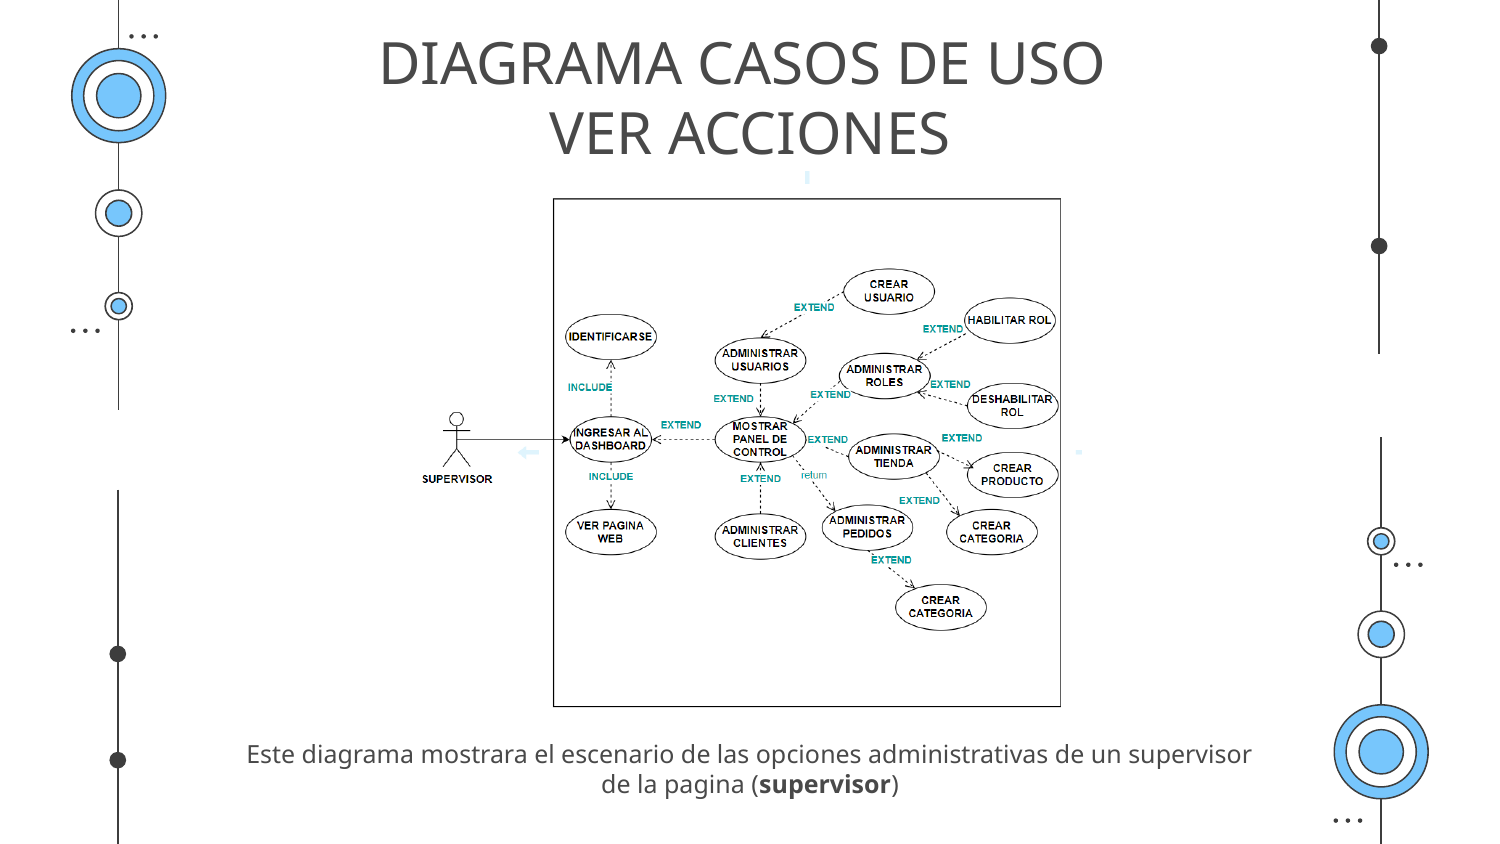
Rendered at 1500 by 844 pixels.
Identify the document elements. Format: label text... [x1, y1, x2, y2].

title DIAGRAMA CASOS DE USO VER ACCIONES ADMINISTRATIVAS [299, 11, 1201, 181]
text_box Este diagrama mostrara el escenario de las opciones administrativas de un supervisor de la pagina (supervisor) [225, 723, 1275, 811]
picture [417, 171, 1082, 715]
